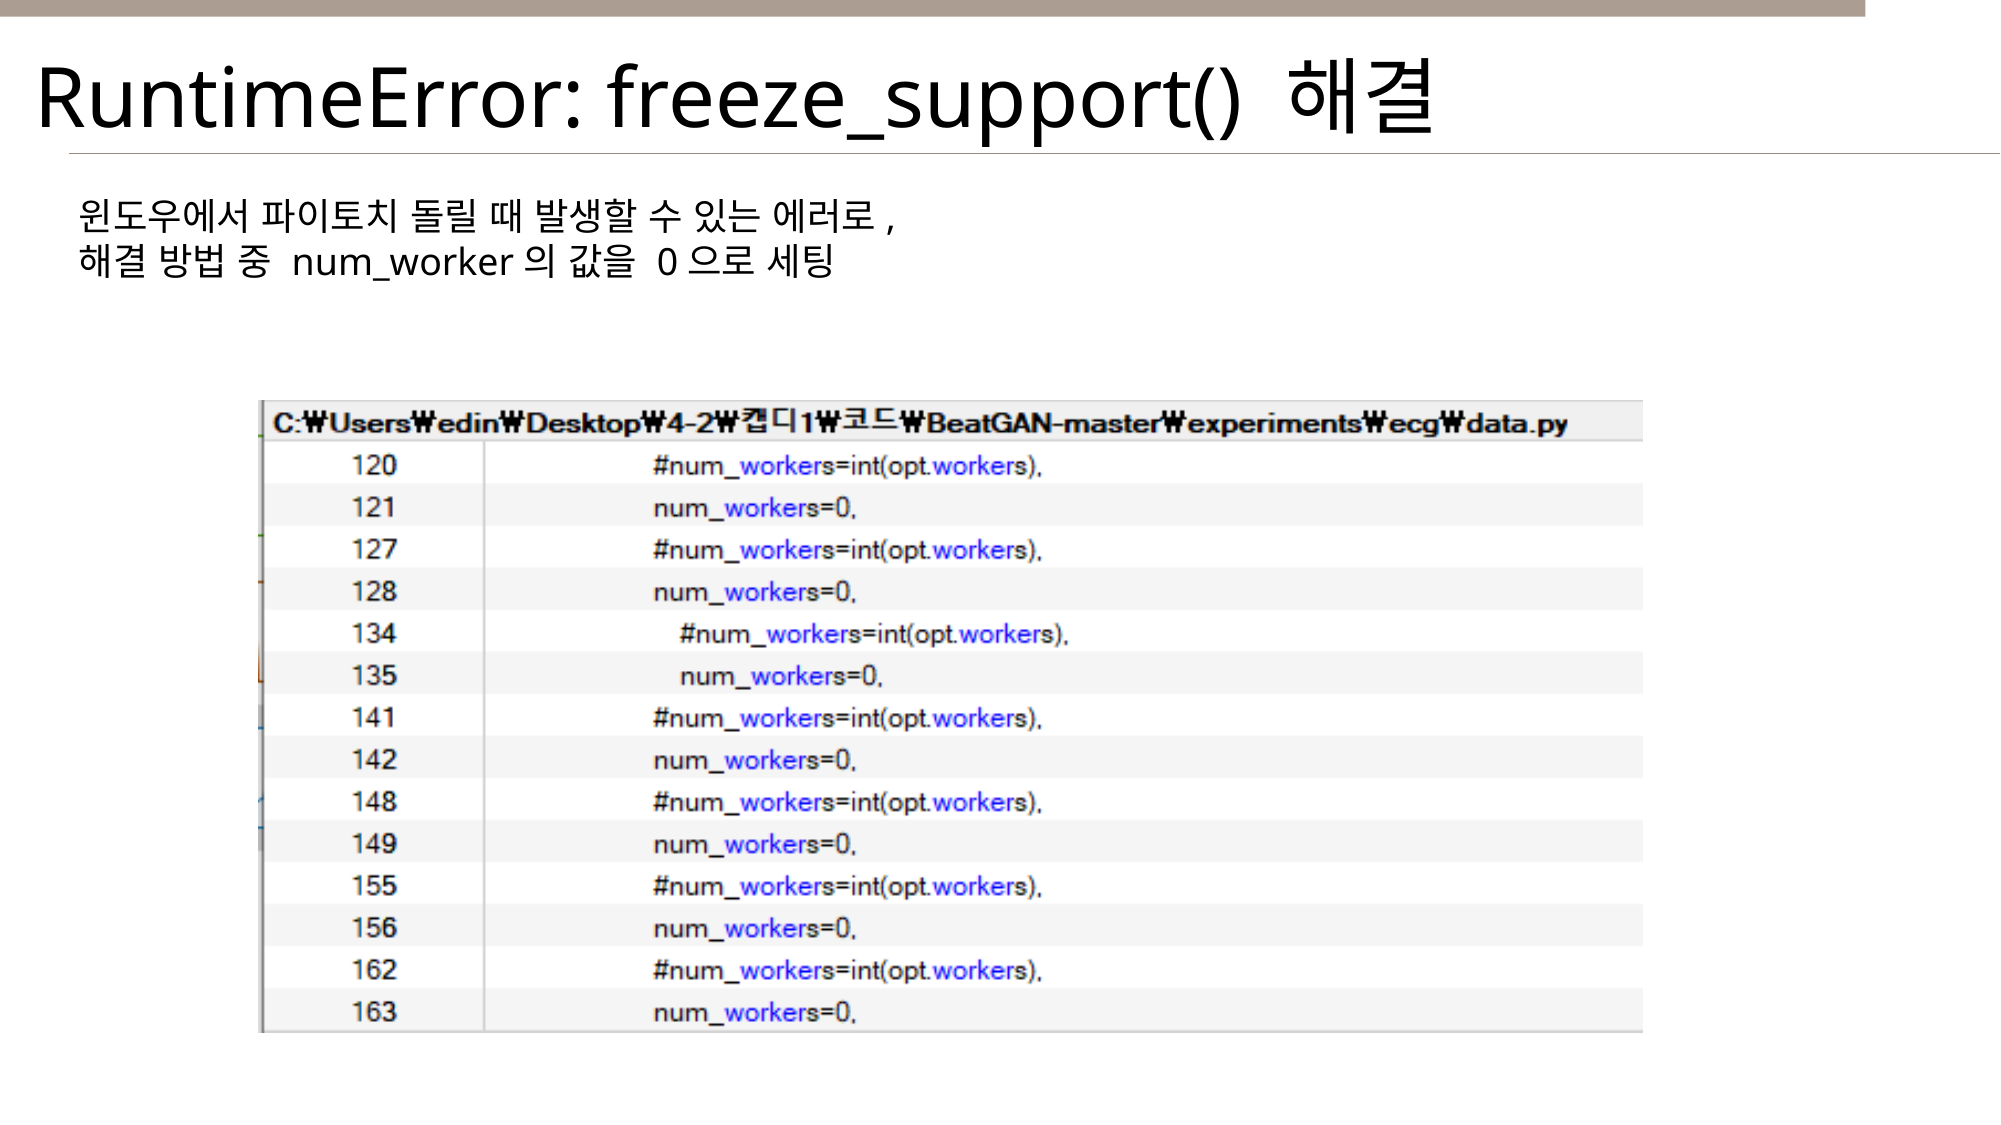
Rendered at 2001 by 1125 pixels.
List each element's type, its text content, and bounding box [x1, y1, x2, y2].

text_box 윈도우에서 파이토치 돌릴 때 발생할 수 있는 에러로, 해결 방법 중 num_worker의 값을 0으로 세팅 [64, 185, 911, 291]
text_box RuntimeError: freeze_support() 해결 [19, 37, 1454, 152]
picture [258, 400, 1643, 1033]
text_box [0, 0, 1866, 18]
